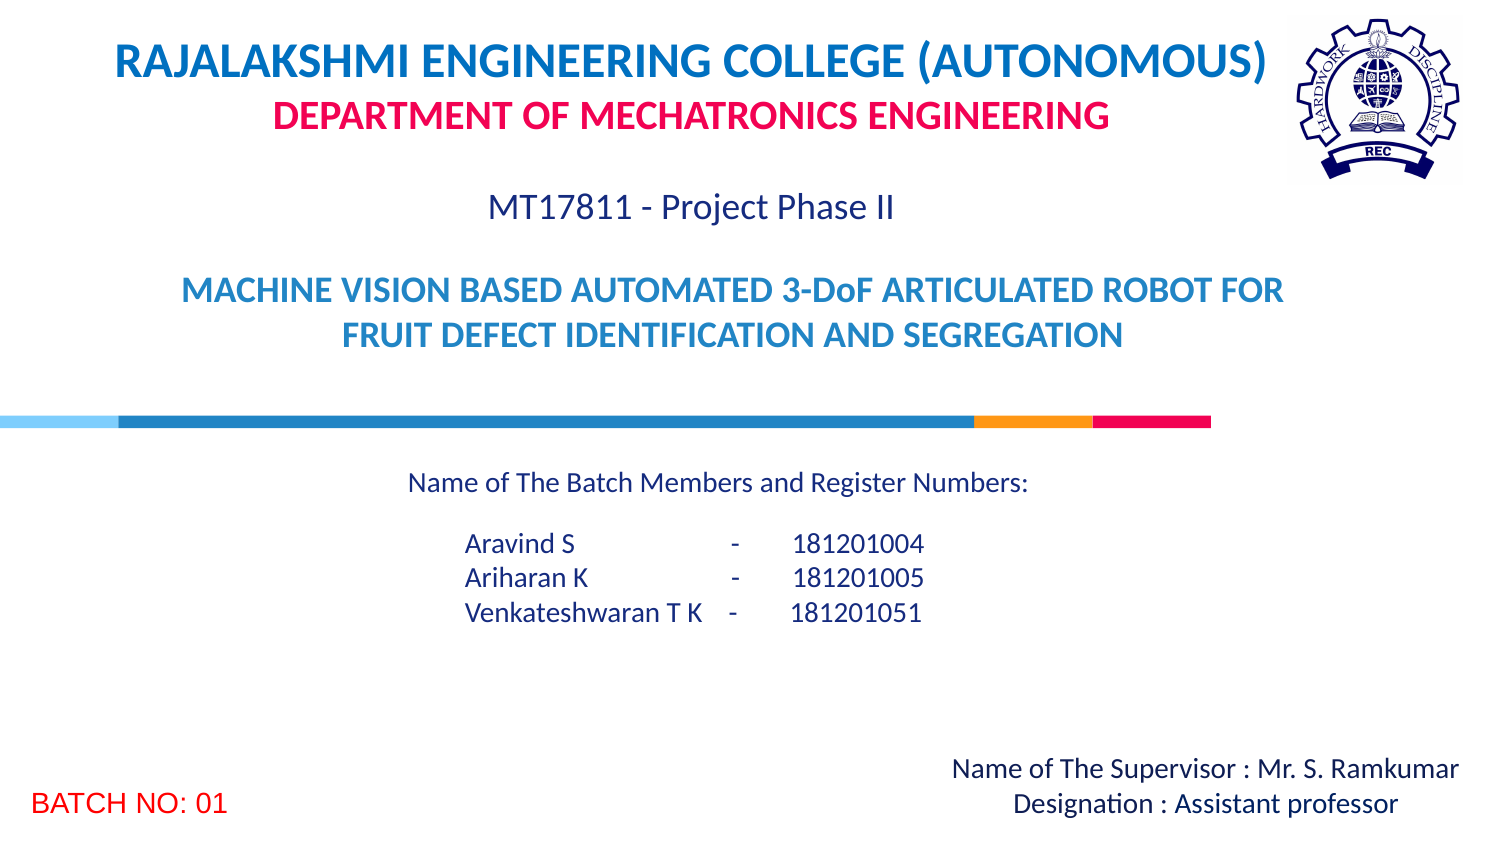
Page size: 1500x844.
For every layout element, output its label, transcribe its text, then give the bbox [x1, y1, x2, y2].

picture [1287, 15, 1463, 185]
text_box BATCH NO: 01 [16, 777, 251, 828]
text_box Aravind S - 181201004 Ariharan K - 181201005 Venkateshwaran T K - 181201051 [450, 516, 950, 637]
title MACHINE VISION BASED AUTOMATED 3-DoF ARTICULATED ROBOT FOR FRUIT DEFECT IDENTIFICATION AND SEGREGATION [133, 250, 1334, 372]
text_box Name of The Supervisor : Mr. S. Ramkumar Designation : Assistant professor [837, 742, 1500, 827]
text_box RAJALAKSHMI ENGINEERING COLLEGE (AUTONOMOUS) DEPARTMENT OF MECHATRONICS ENGINEERING MT17811 - Project Phase II [95, 20, 1288, 235]
text_box Name of The Batch Members and Register Numbers: [274, 420, 1163, 541]
